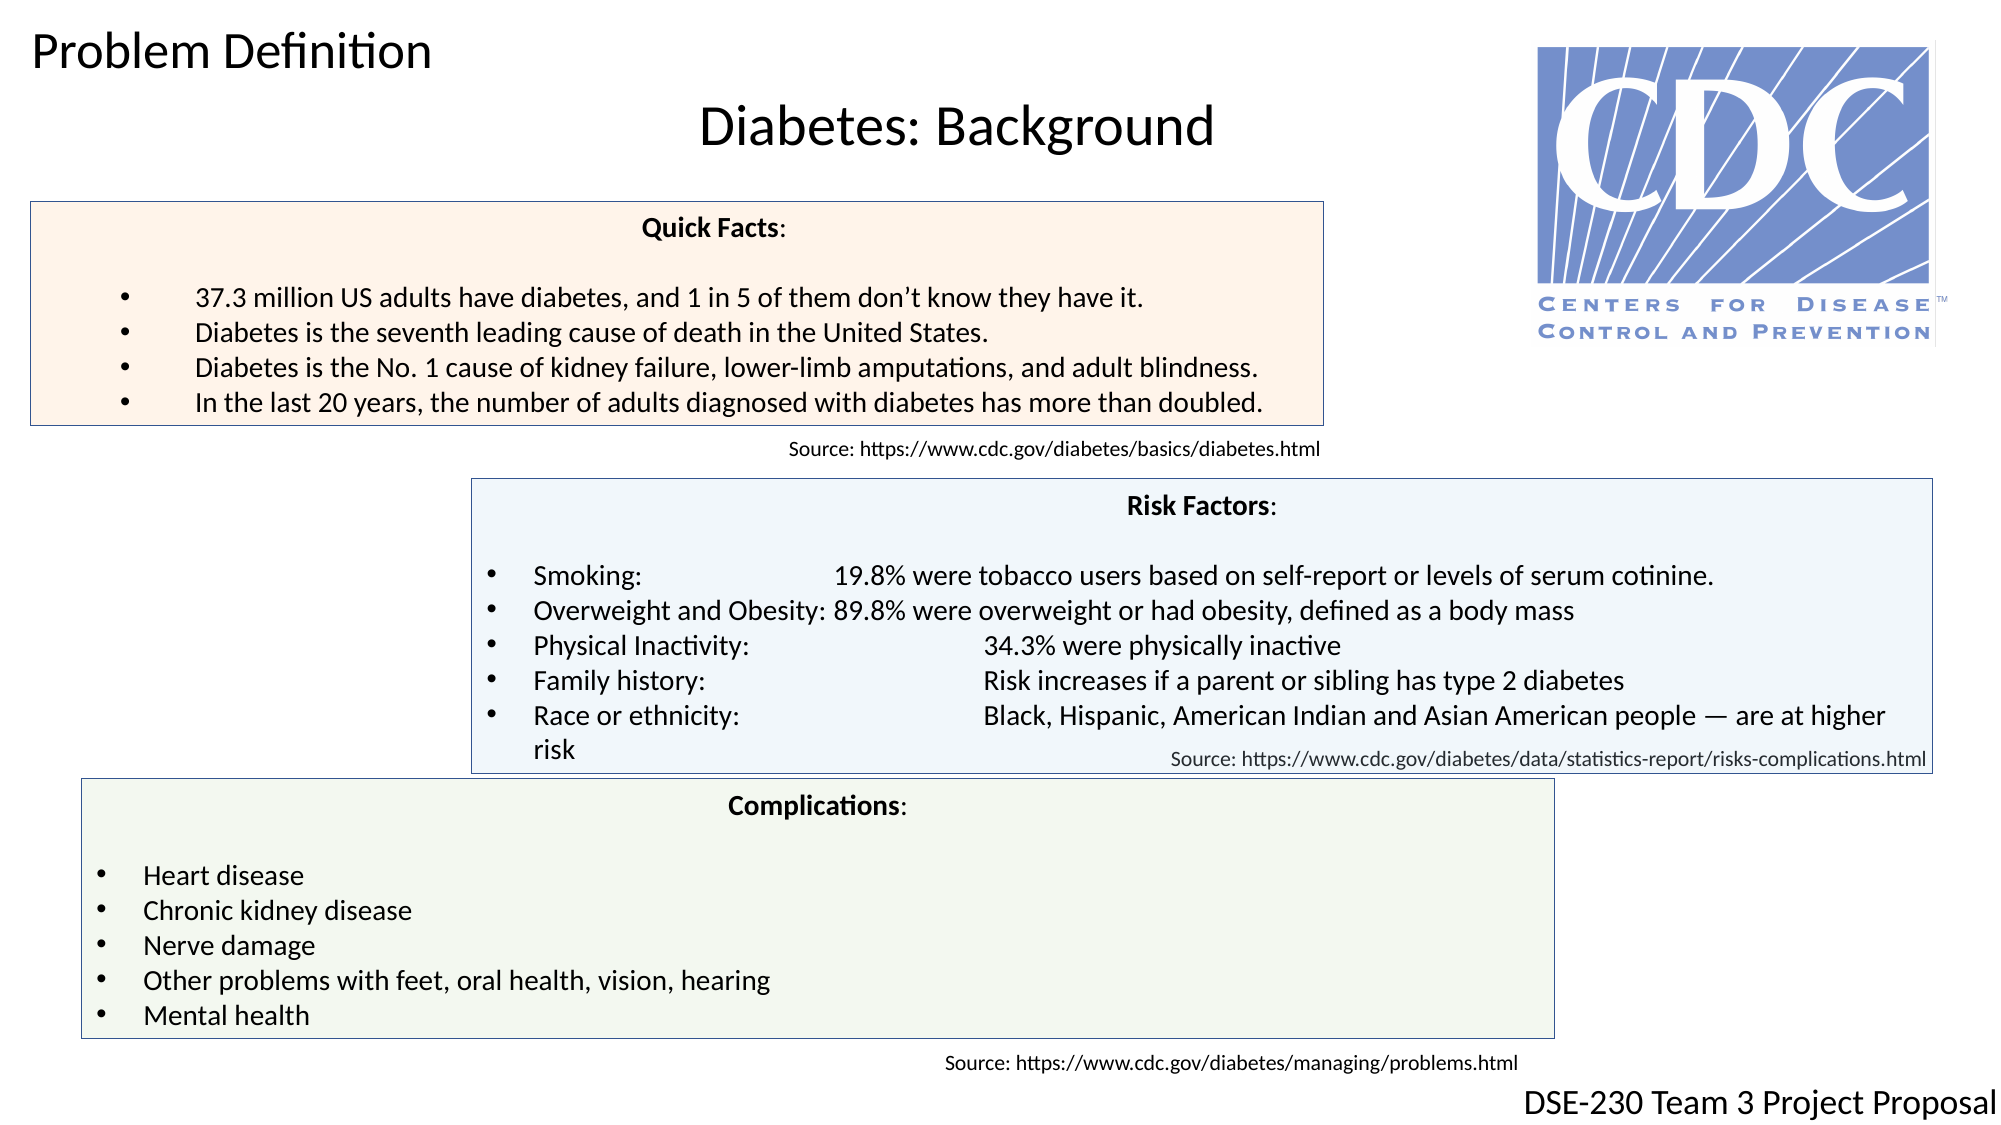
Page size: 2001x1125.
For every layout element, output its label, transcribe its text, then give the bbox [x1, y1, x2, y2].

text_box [30, 201, 1362, 470]
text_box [471, 478, 1966, 779]
text_box DSE-230 Team 3 Project Proposal [1509, 1063, 2000, 1125]
text_box Diabetes: Background [610, 79, 1251, 165]
title Problem Definition [16, 12, 452, 91]
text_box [81, 778, 1555, 1083]
picture [1524, 40, 1954, 347]
